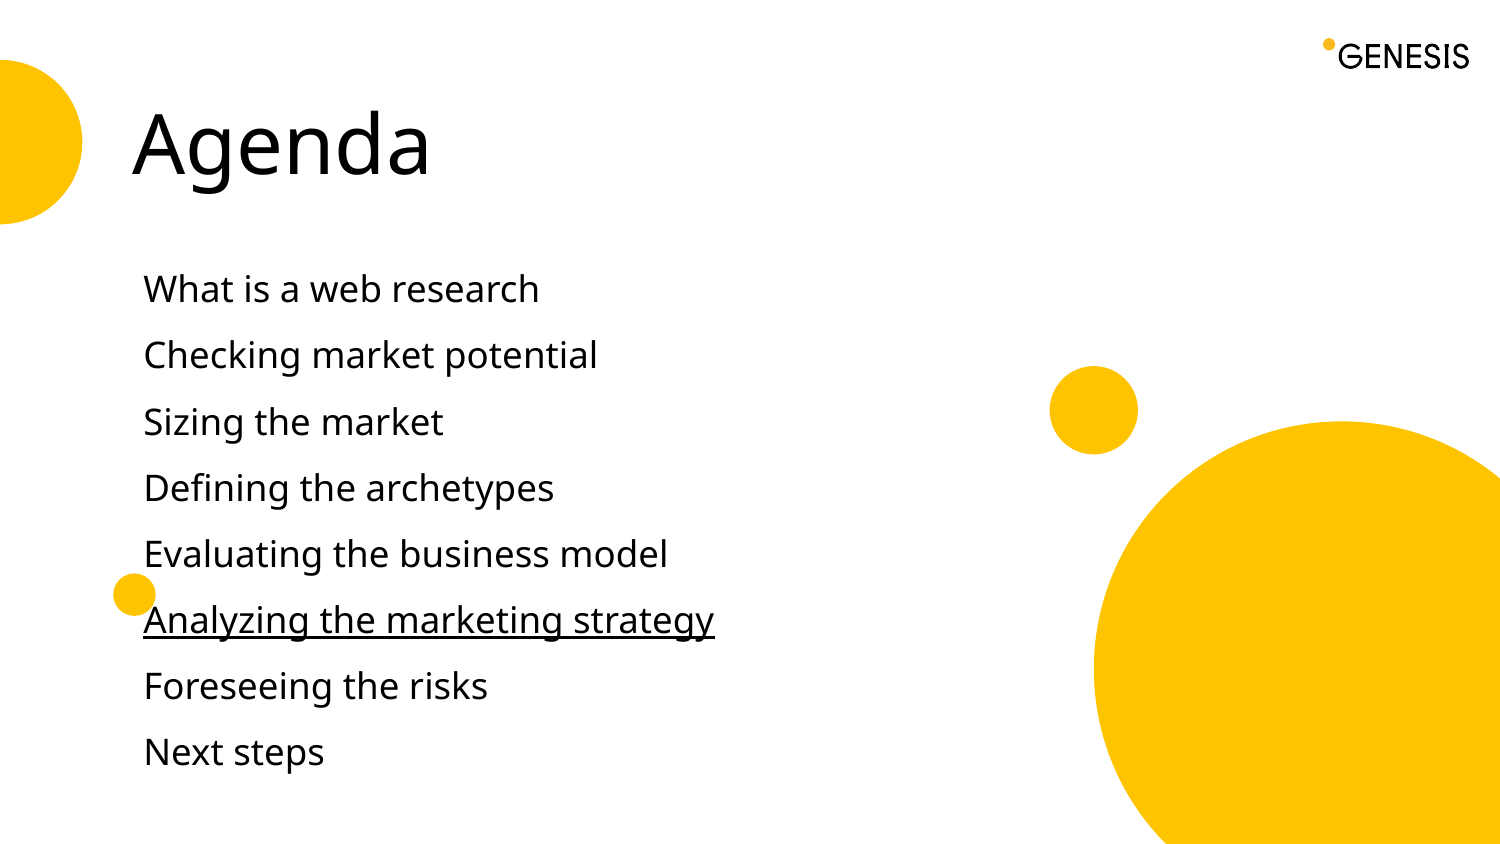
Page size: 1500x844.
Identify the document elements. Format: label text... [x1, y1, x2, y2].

text_box [113, 574, 128, 615]
text_box What is a web research Checking market potential Sizing the market Defining the archetypes Evaluating the business model Analyzing the marketing strategy Foreseeing the risks Next steps [128, 229, 797, 790]
text_box [1049, 366, 1138, 455]
picture [1323, 38, 1469, 69]
text_box [0, 59, 83, 225]
text_box [1093, 421, 1500, 844]
text_box Agenda [116, 76, 542, 171]
